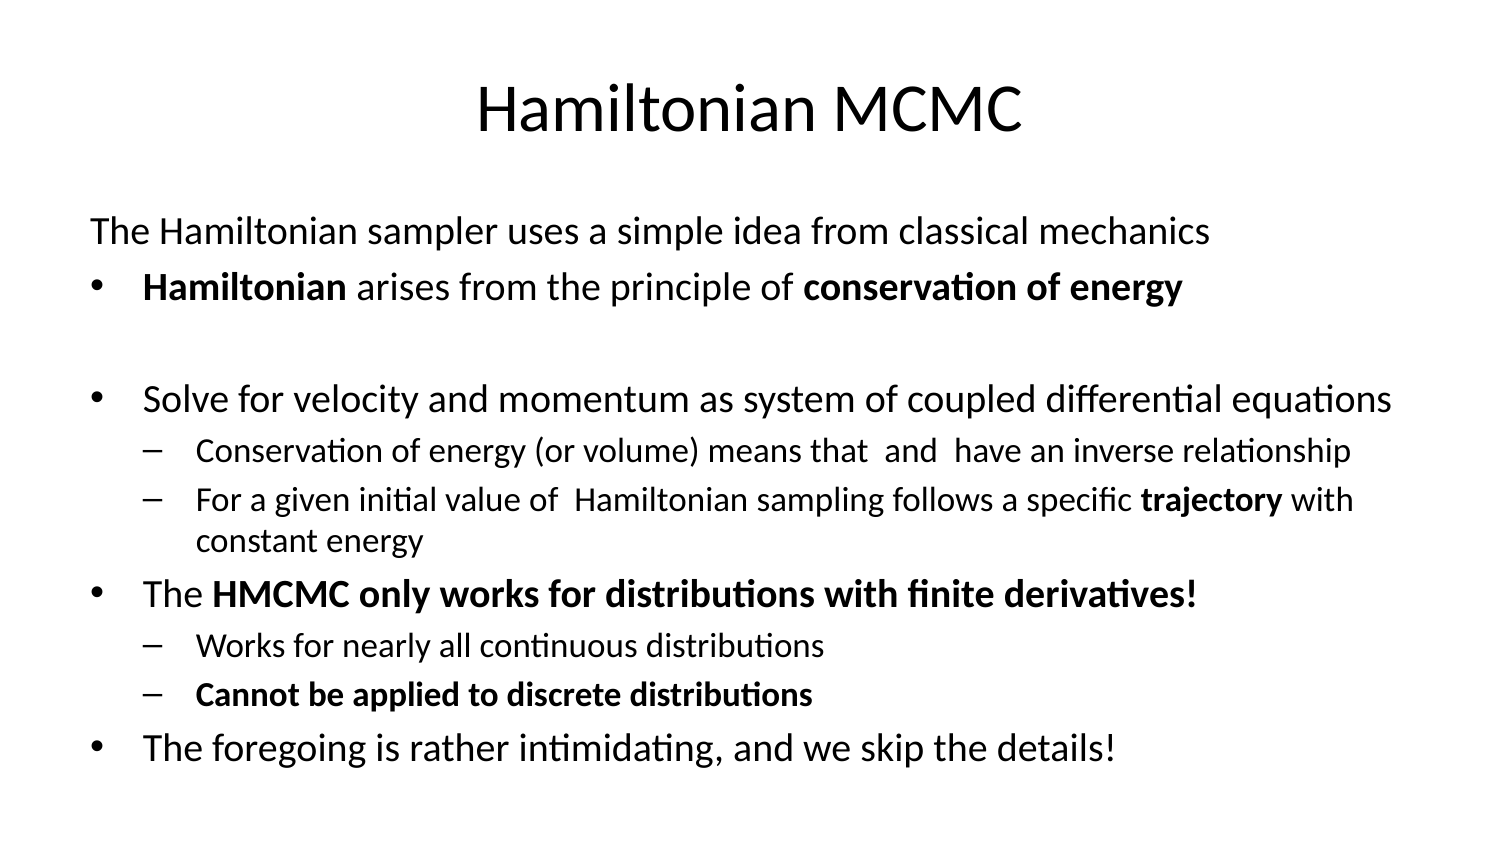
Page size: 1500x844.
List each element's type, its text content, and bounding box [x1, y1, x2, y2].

title Hamiltonian MCMC [75, 33, 1425, 175]
